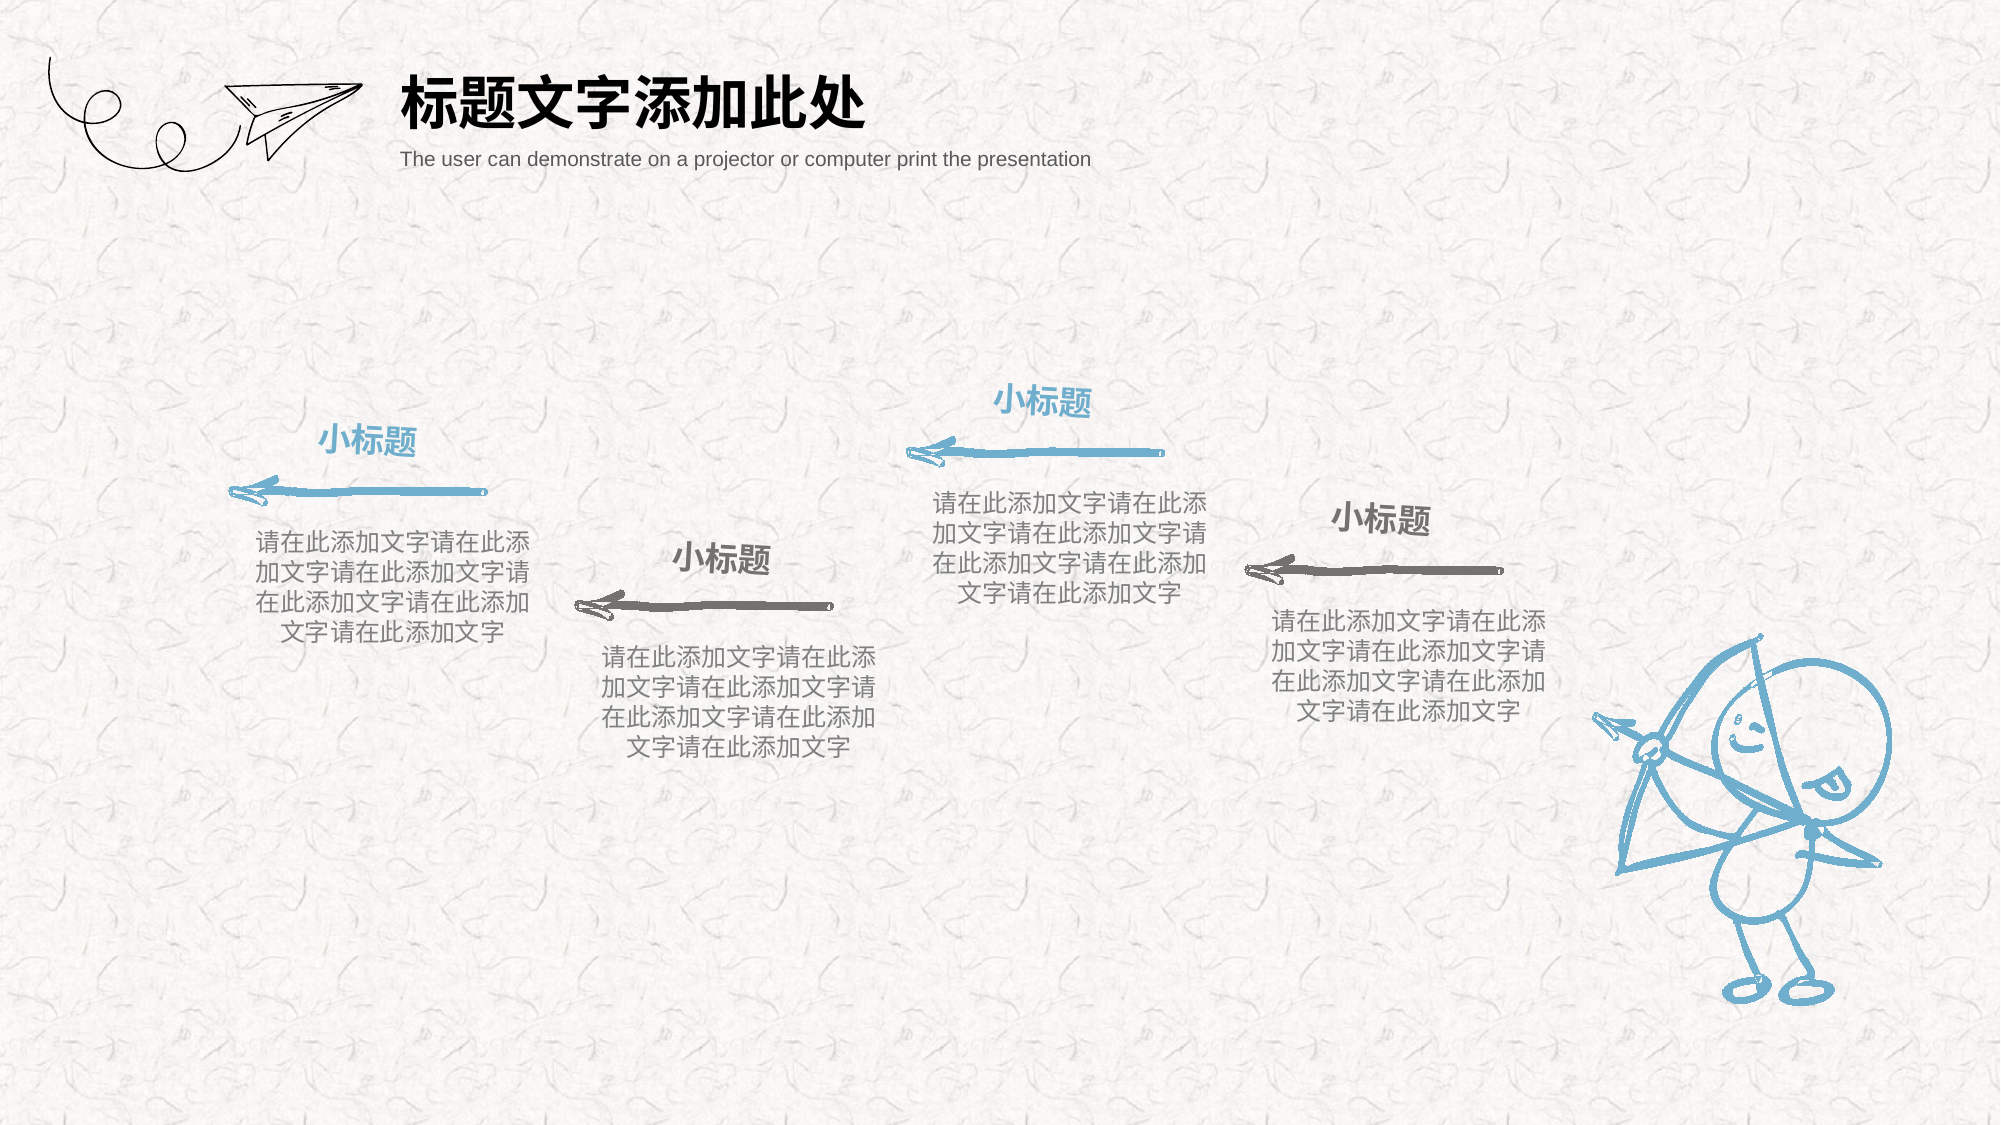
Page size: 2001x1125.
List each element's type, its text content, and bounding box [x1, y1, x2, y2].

text_box 小标题 [657, 526, 867, 594]
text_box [583, 549, 825, 661]
text_box 请在此添加文字请在此添加文字请在此添加文字请在此添加文字请在此添加文字请在此添加文字 [1250, 598, 1568, 763]
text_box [1591, 633, 1904, 1010]
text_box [48, 56, 1186, 178]
text_box 小标题 [303, 408, 512, 476]
text_box 小标题 [1316, 487, 1526, 554]
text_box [915, 395, 1156, 508]
picture [0, 0, 2001, 1125]
text_box 小标题 [978, 369, 1187, 437]
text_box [1253, 513, 1495, 626]
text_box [237, 434, 479, 547]
text_box 请在此添加文字请在此添加文字请在此添加文字请在此添加文字请在此添加文字请在此添加文字 [580, 633, 898, 799]
text_box 请在此添加文字请在此添加文字请在此添加文字请在此添加文字请在此添加文字请在此添加文字 [911, 480, 1229, 645]
text_box 请在此添加文字请在此添加文字请在此添加文字请在此添加文字请在此添加文字请在此添加文字 [234, 519, 552, 684]
